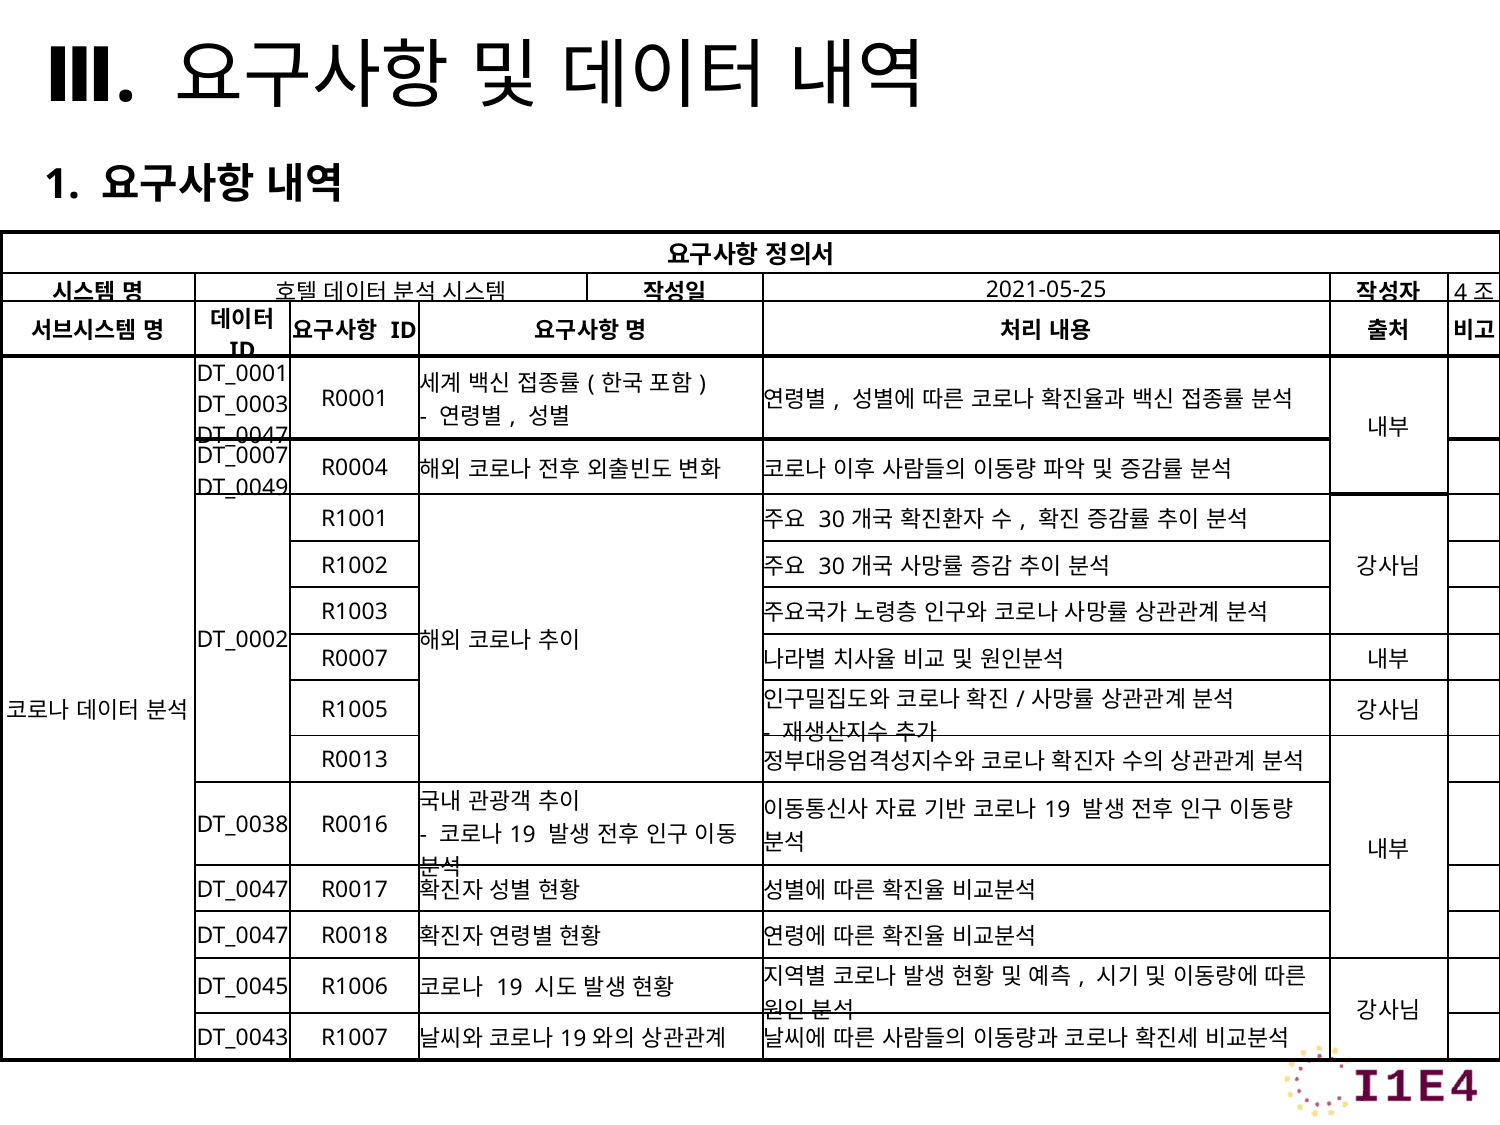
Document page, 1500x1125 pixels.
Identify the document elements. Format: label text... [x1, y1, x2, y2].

table_cell 출처 [1331, 302, 1447, 354]
table_cell 요구사항 명 [420, 302, 762, 354]
table_cell [1449, 441, 1499, 493]
table_cell 2021-05-25 [764, 274, 1329, 300]
table_cell R1007 [291, 1014, 418, 1058]
table_cell 해외 코로나 추이 [420, 495, 762, 781]
table_cell 4조 [1449, 274, 1499, 300]
table_cell R1005 [291, 681, 418, 735]
table_cell R1002 [291, 542, 418, 586]
table_cell R0017 [291, 866, 418, 910]
table_cell 주요국가 노령층 인구와 코로나 사망률 상관관계 분석 [764, 588, 1329, 633]
table_cell 호텔 데이터 분석 시스템 [196, 274, 586, 300]
table_cell 확진자 연령별 현황 [420, 912, 762, 957]
table_cell R0013 [291, 736, 418, 781]
table_cell 연령별, 성별에 따른 코로나 확진율과 백신 접종률 분석 [764, 358, 1329, 437]
table_cell 서브시스템 명 [3, 302, 194, 354]
picture [1257, 1036, 1500, 1125]
table_cell DT_0001 DT_0003 DT_0047 [196, 358, 289, 437]
table_cell DT_0043 [196, 1014, 289, 1058]
table_cell 작성자 [1331, 274, 1447, 300]
table_cell 강사님 [1331, 496, 1447, 633]
table_cell 인구밀집도와 코로나 확진/사망률 상관관계 분석 - 재생산지수 추가 [764, 681, 1329, 735]
table_cell 코로나 데이터 분석 [3, 358, 194, 1058]
table_cell 내부 [1331, 736, 1447, 957]
table_cell 날씨에 따른 사람들의 이동량과 코로나 확진세 비교분석 [764, 1014, 1329, 1058]
table_cell 코로나 이후 사람들의 이동량 파악 및 증감률 분석 [764, 441, 1329, 493]
table_cell R0001 [291, 358, 418, 437]
table_cell 강사님 [1331, 959, 1447, 1035]
table_cell R1001 [291, 495, 418, 540]
table_cell [1449, 912, 1499, 957]
table_cell R0016 [291, 783, 418, 864]
table_cell R1003 [291, 588, 418, 633]
table_cell 나라별 치사율 비교 및 원인분석 [764, 635, 1329, 679]
table_cell DT_0007 DT_0049 [196, 441, 289, 493]
table_cell DT_0047 [196, 912, 289, 957]
table_cell 국내 관광객 추이 - 코로나19 발생 전후 인구 이동 분석 [420, 783, 762, 864]
table_cell 확진자 성별 현황 [420, 866, 762, 910]
table_cell [1449, 635, 1499, 679]
table_cell R0007 [291, 635, 418, 679]
table_cell R0004 [291, 441, 418, 493]
table_cell [1449, 358, 1499, 437]
text_box 1. 요구사항 내역 [29, 149, 666, 215]
table_cell [1449, 959, 1499, 1012]
table_cell [1449, 1014, 1499, 1035]
table_cell 작성일 [588, 274, 762, 300]
table_cell 내부 [1331, 358, 1447, 492]
table_cell [1449, 681, 1499, 735]
table_cell 지역별 코로나 발생 현황 및 예측, 시기 및 이동량에 따른 원인 분석 [764, 959, 1329, 1012]
table_cell 날씨와 코로나19와의 상관관계 [420, 1014, 762, 1058]
table_cell 성별에 따른 확진율 비교분석 [764, 866, 1329, 910]
text_box Ⅲ. 요구사항 및 데이터 내역 [29, 18, 1341, 124]
table_cell DT_0045 [196, 959, 289, 1012]
table_cell DT_0038 [196, 783, 289, 864]
table_header 요구사항 정의서 [3, 234, 1499, 272]
table_cell DT_0047 [196, 866, 289, 910]
table_cell [1449, 783, 1499, 864]
table_cell R1006 [291, 959, 418, 1012]
table_cell 주요 30개국 사망률 증감 추이 분석 [764, 542, 1329, 586]
table_cell 비고 [1449, 302, 1499, 354]
table_cell [1449, 495, 1499, 540]
table_cell 강사님 [1331, 681, 1447, 735]
table_cell [1449, 866, 1499, 910]
table_cell 정부대응엄격성지수와 코로나 확진자 수의 상관관계 분석 [764, 736, 1329, 781]
table_cell 이동통신사 자료 기반 코로나19 발생 전후 인구 이동량 분석 [764, 783, 1329, 864]
table_cell 세계 백신 접종률(한국 포함) - 연령별, 성별 [420, 358, 762, 437]
table_cell 데이터 ID [196, 302, 289, 354]
table_cell 처리 내용 [764, 302, 1329, 354]
table_cell 연령에 따른 확진율 비교분석 [764, 912, 1329, 957]
table_cell DT_0002 [196, 495, 289, 781]
table_cell 요구사항 ID [291, 302, 418, 354]
table_cell [1449, 542, 1499, 586]
table_cell R0018 [291, 912, 418, 957]
table_cell 시스템 명 [3, 274, 194, 300]
table_cell 주요 30개국 확진환자 수, 확진 증감률 추이 분석 [764, 495, 1329, 540]
table_cell [1449, 736, 1499, 781]
table_cell [1449, 588, 1499, 633]
table_cell 코로나 19 시도 발생 현황 [420, 959, 762, 1012]
table_cell 내부 [1331, 635, 1447, 679]
table_cell 해외 코로나 전후 외출빈도 변화 [420, 441, 762, 493]
